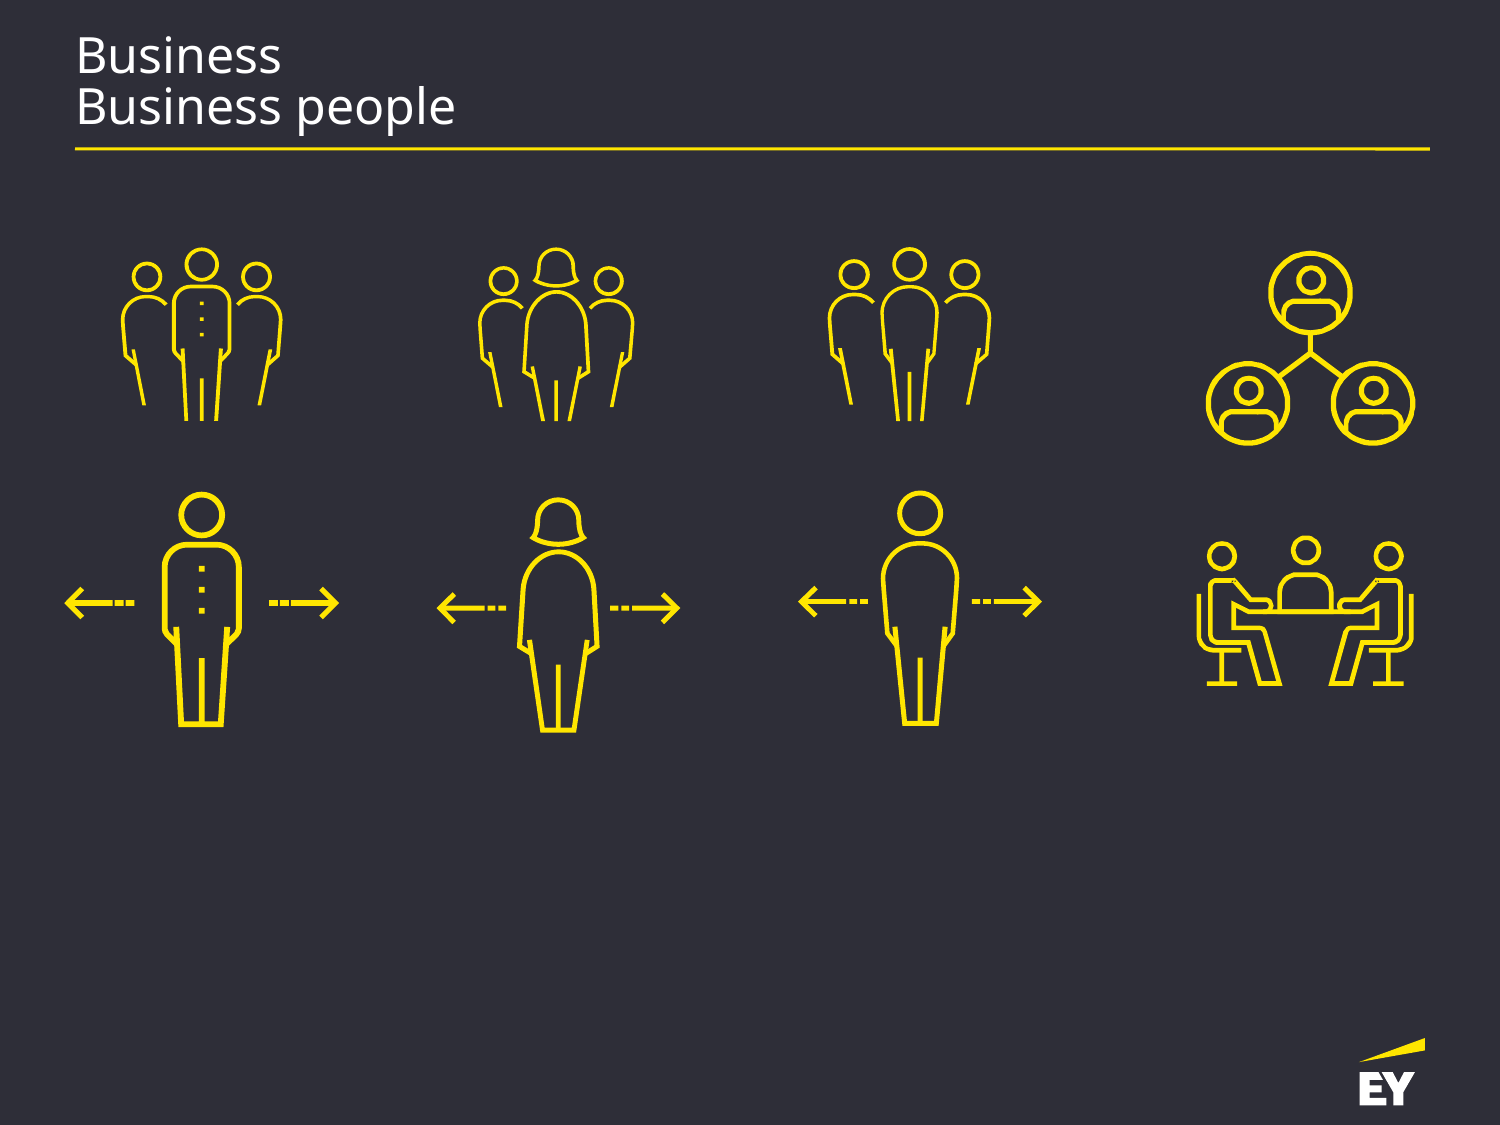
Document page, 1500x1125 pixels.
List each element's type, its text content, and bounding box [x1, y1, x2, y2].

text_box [436, 497, 681, 733]
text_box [120, 247, 283, 422]
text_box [827, 246, 992, 422]
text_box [1205, 250, 1416, 446]
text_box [477, 247, 635, 422]
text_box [797, 490, 1043, 726]
title Business Business people [75, 33, 1425, 131]
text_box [1196, 535, 1414, 687]
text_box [64, 491, 340, 728]
